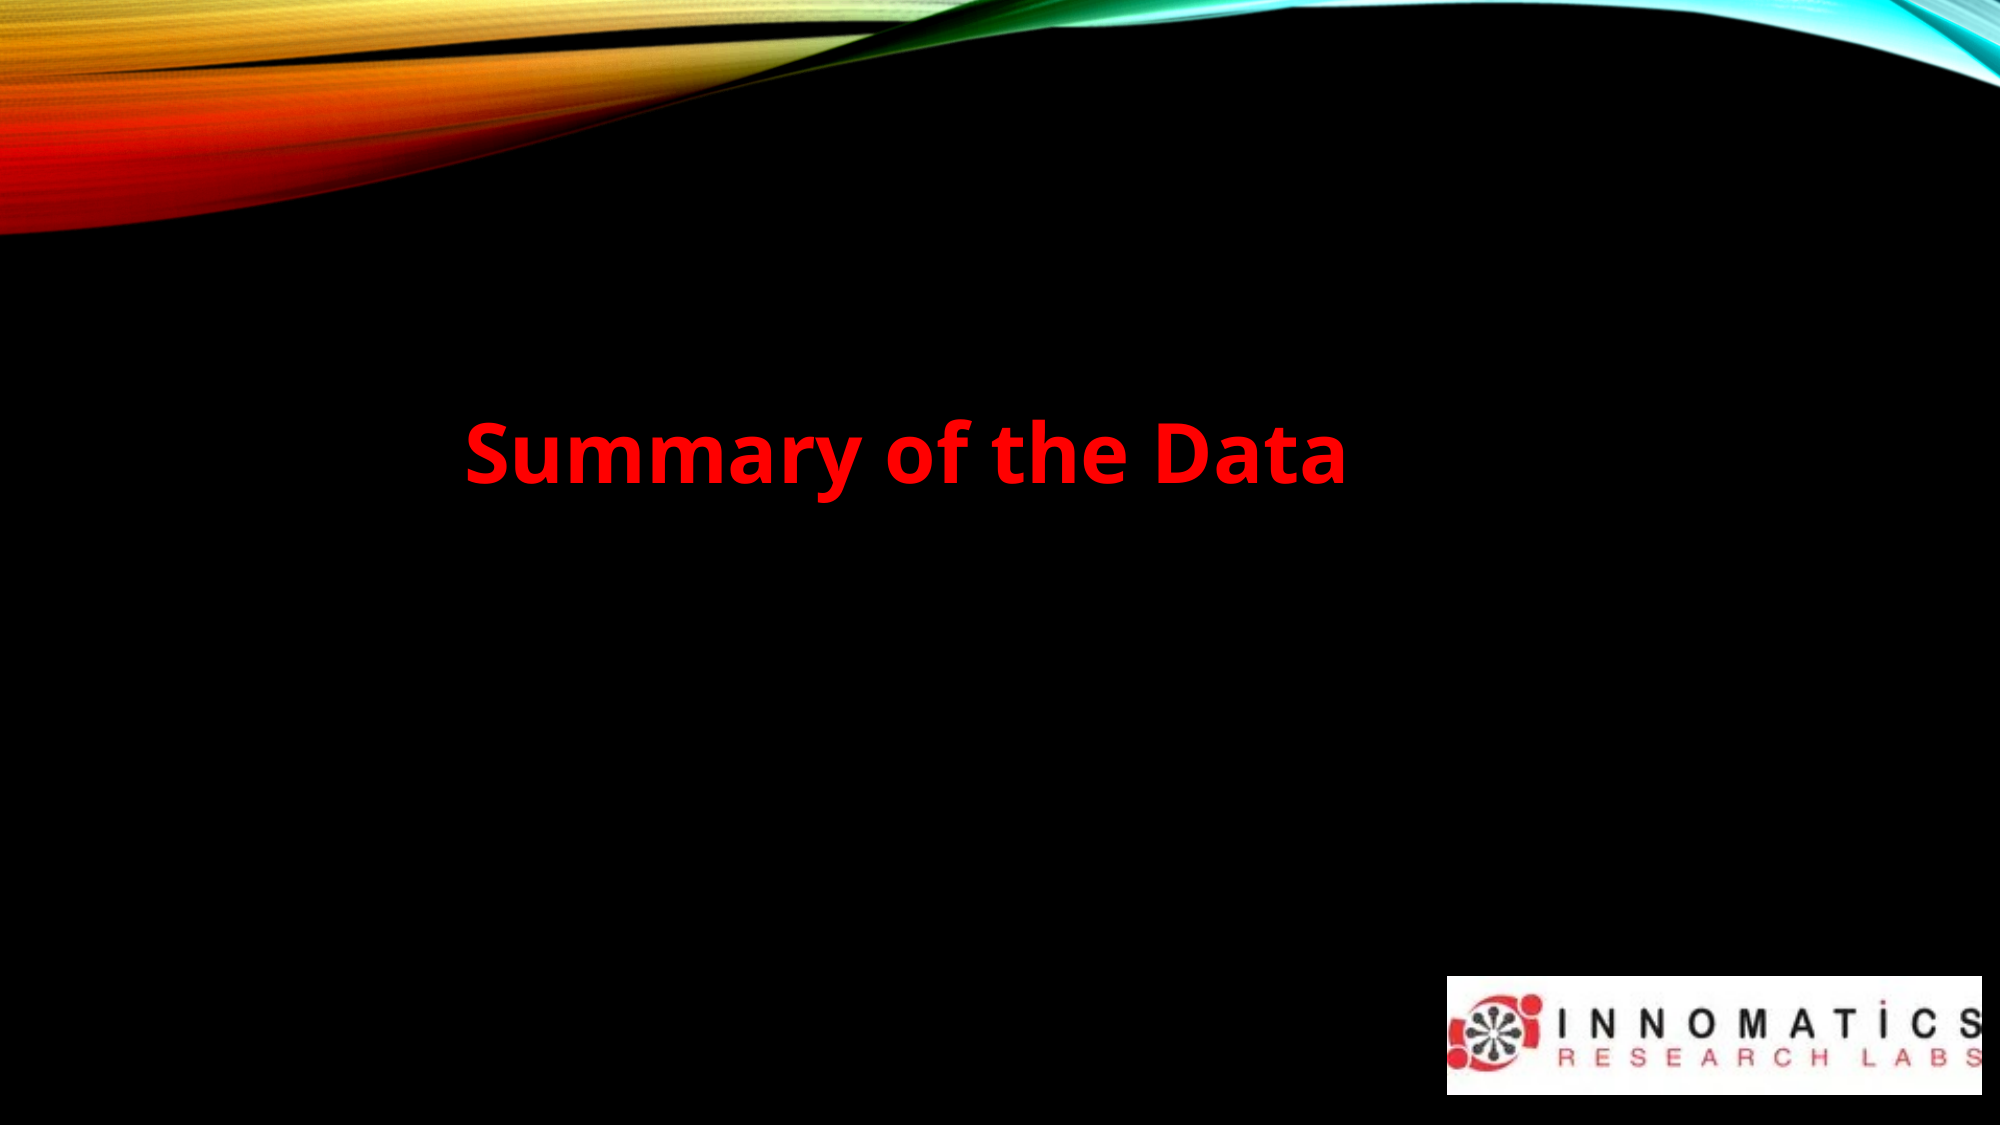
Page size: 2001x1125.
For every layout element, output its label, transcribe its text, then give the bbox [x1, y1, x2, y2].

list Summary of the Data [104, 192, 1830, 907]
picture [0, 0, 2000, 237]
picture [1447, 976, 1982, 1096]
